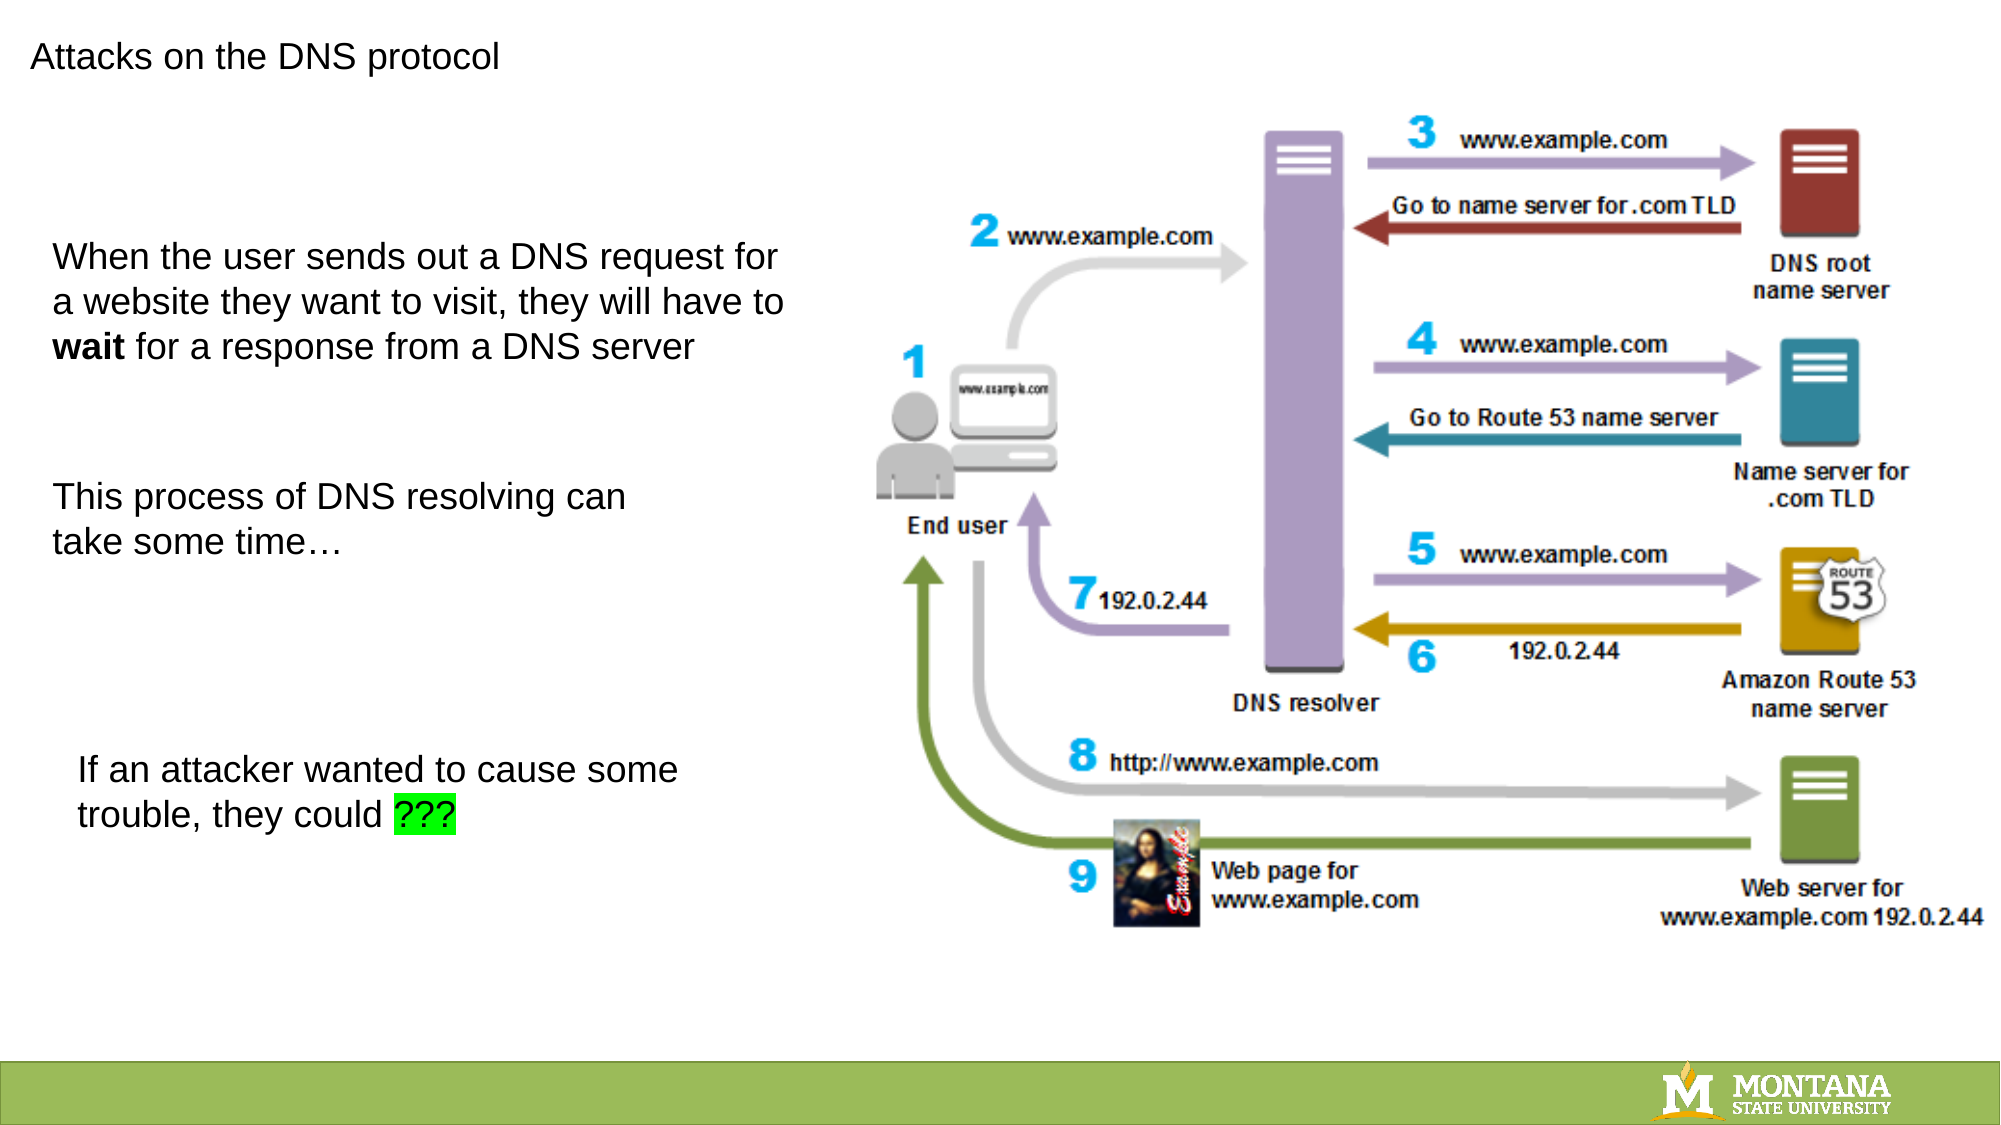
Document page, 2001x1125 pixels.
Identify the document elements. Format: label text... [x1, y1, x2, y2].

text_box This process of DNS resolving can take some time… [37, 464, 684, 570]
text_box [1894, 1060, 2000, 1125]
text_box When the user sends out a DNS request for a website they want to visit, they will have to wait for a response from a DNS server [37, 224, 813, 375]
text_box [0, 1060, 1645, 1125]
picture [1649, 1060, 1892, 1122]
text_box If an attacker wanted to cause some trouble, they could ??? [62, 737, 700, 843]
text_box Attacks on the DNS protocol [15, 24, 516, 85]
picture [874, 85, 1996, 943]
